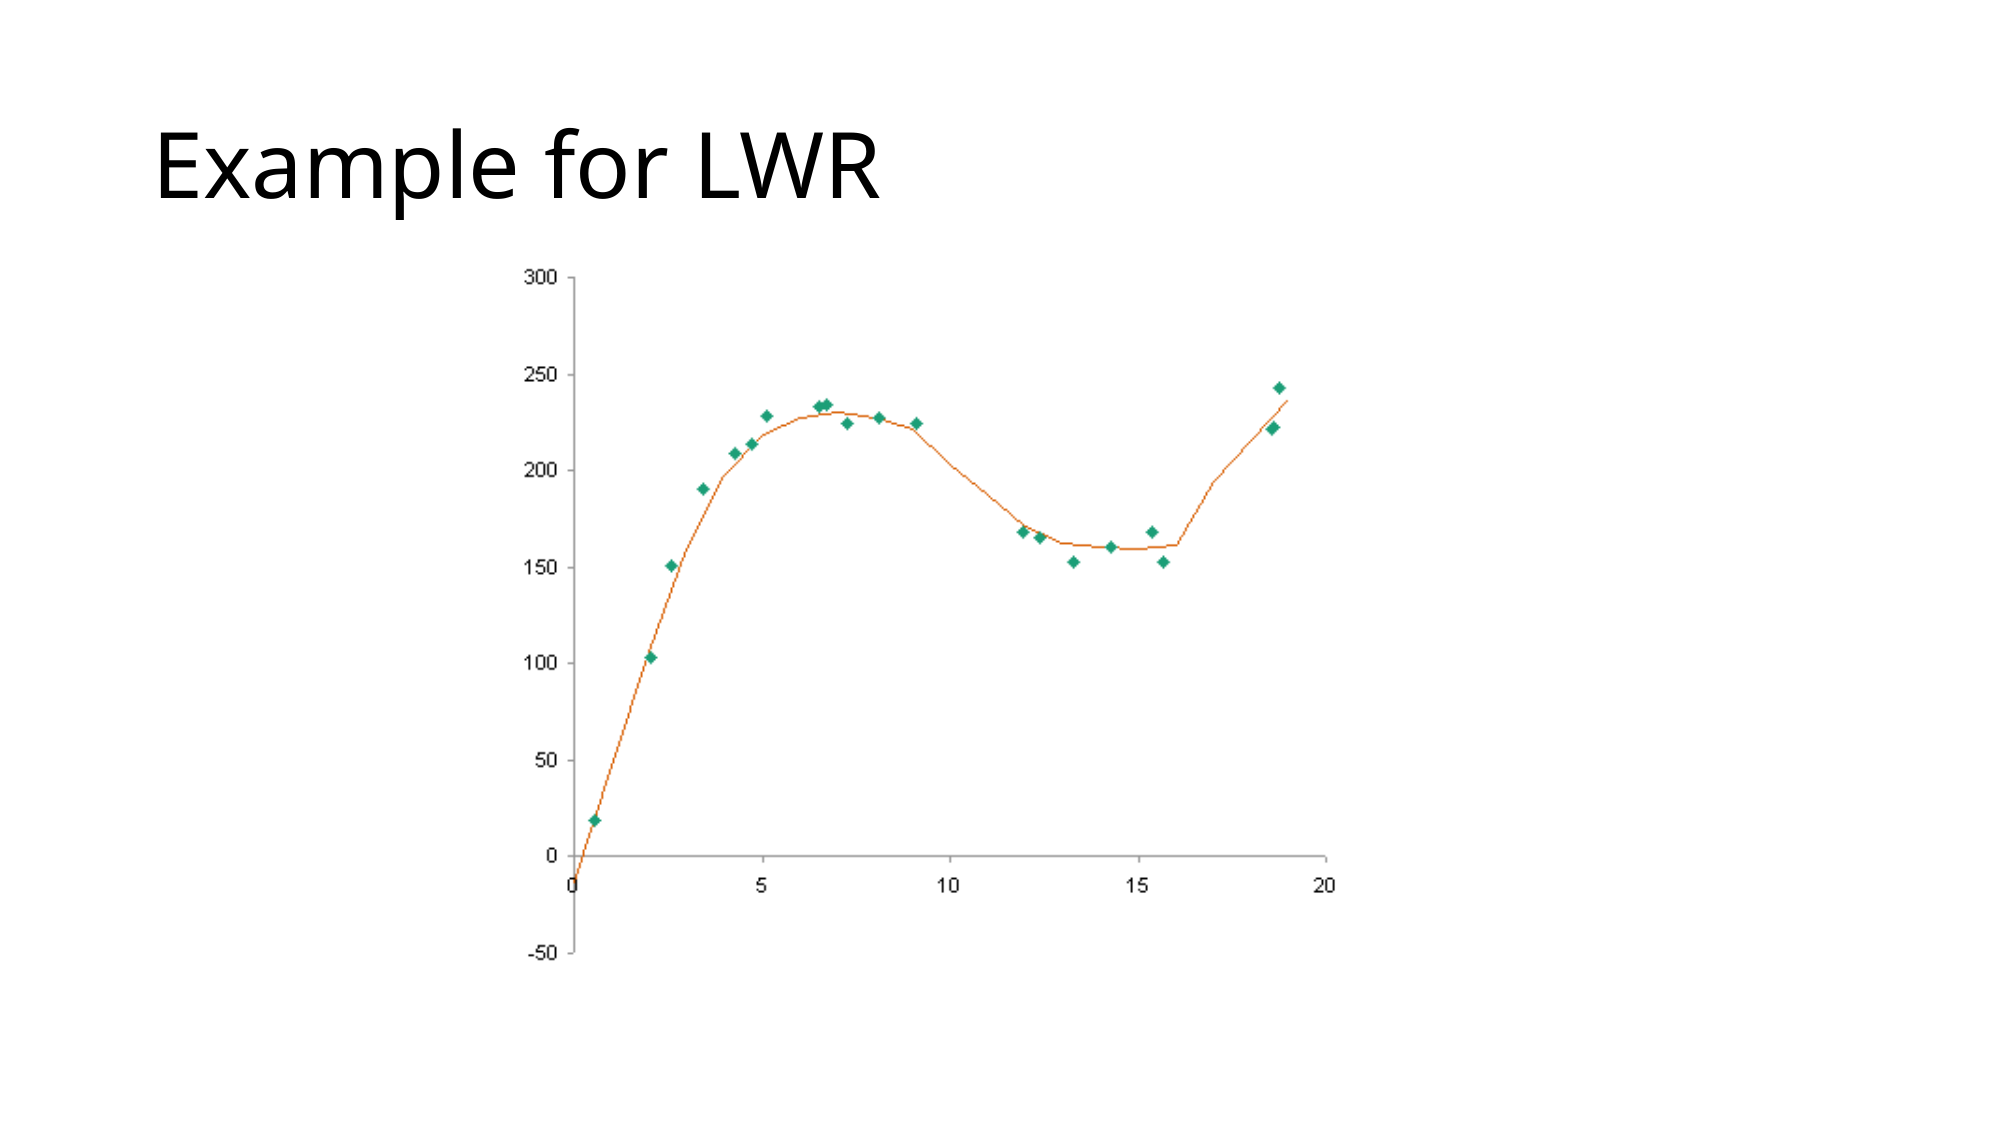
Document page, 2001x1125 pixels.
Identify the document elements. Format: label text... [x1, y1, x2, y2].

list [512, 249, 1350, 981]
title Example for LWR [137, 59, 1863, 278]
